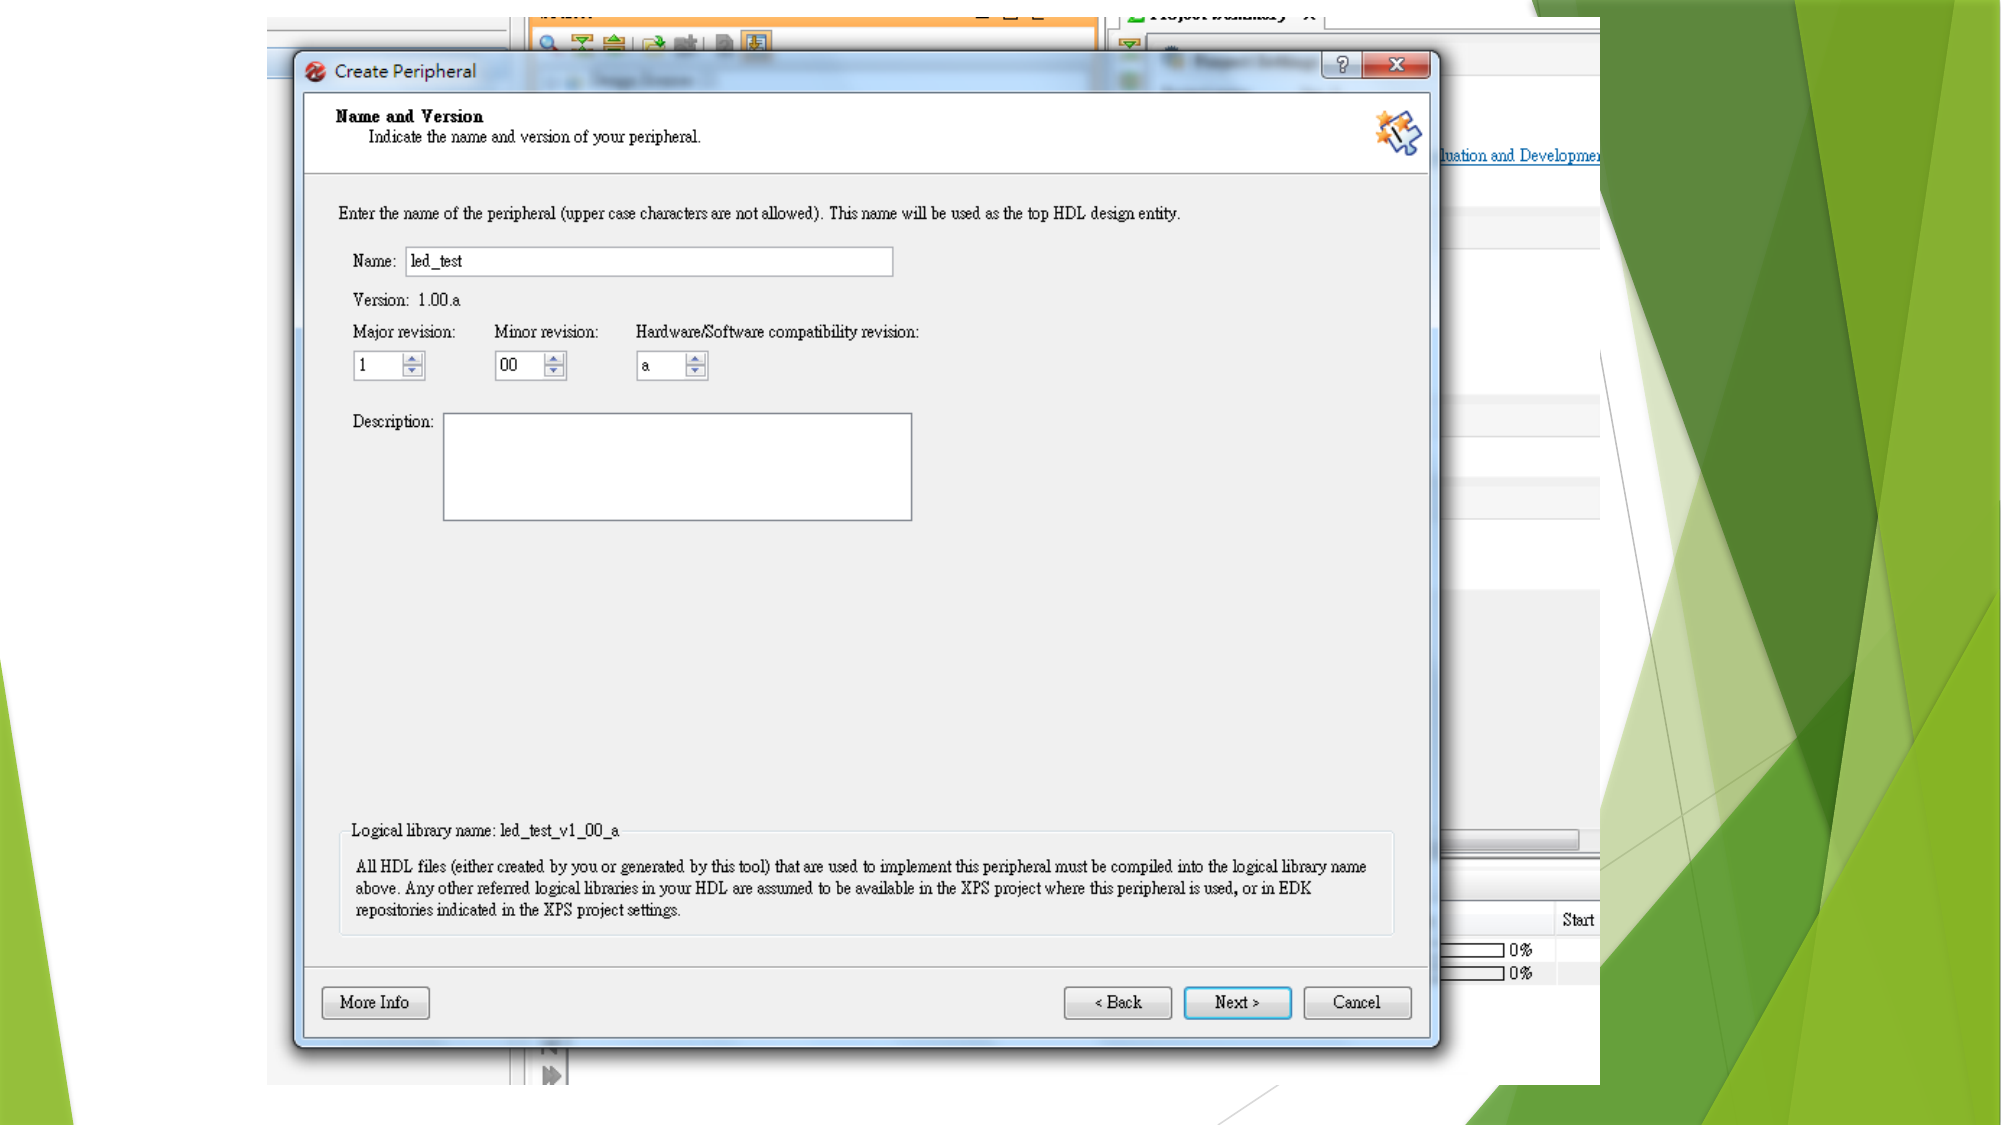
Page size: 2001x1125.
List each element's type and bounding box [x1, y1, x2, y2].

picture [266, 16, 1601, 1085]
